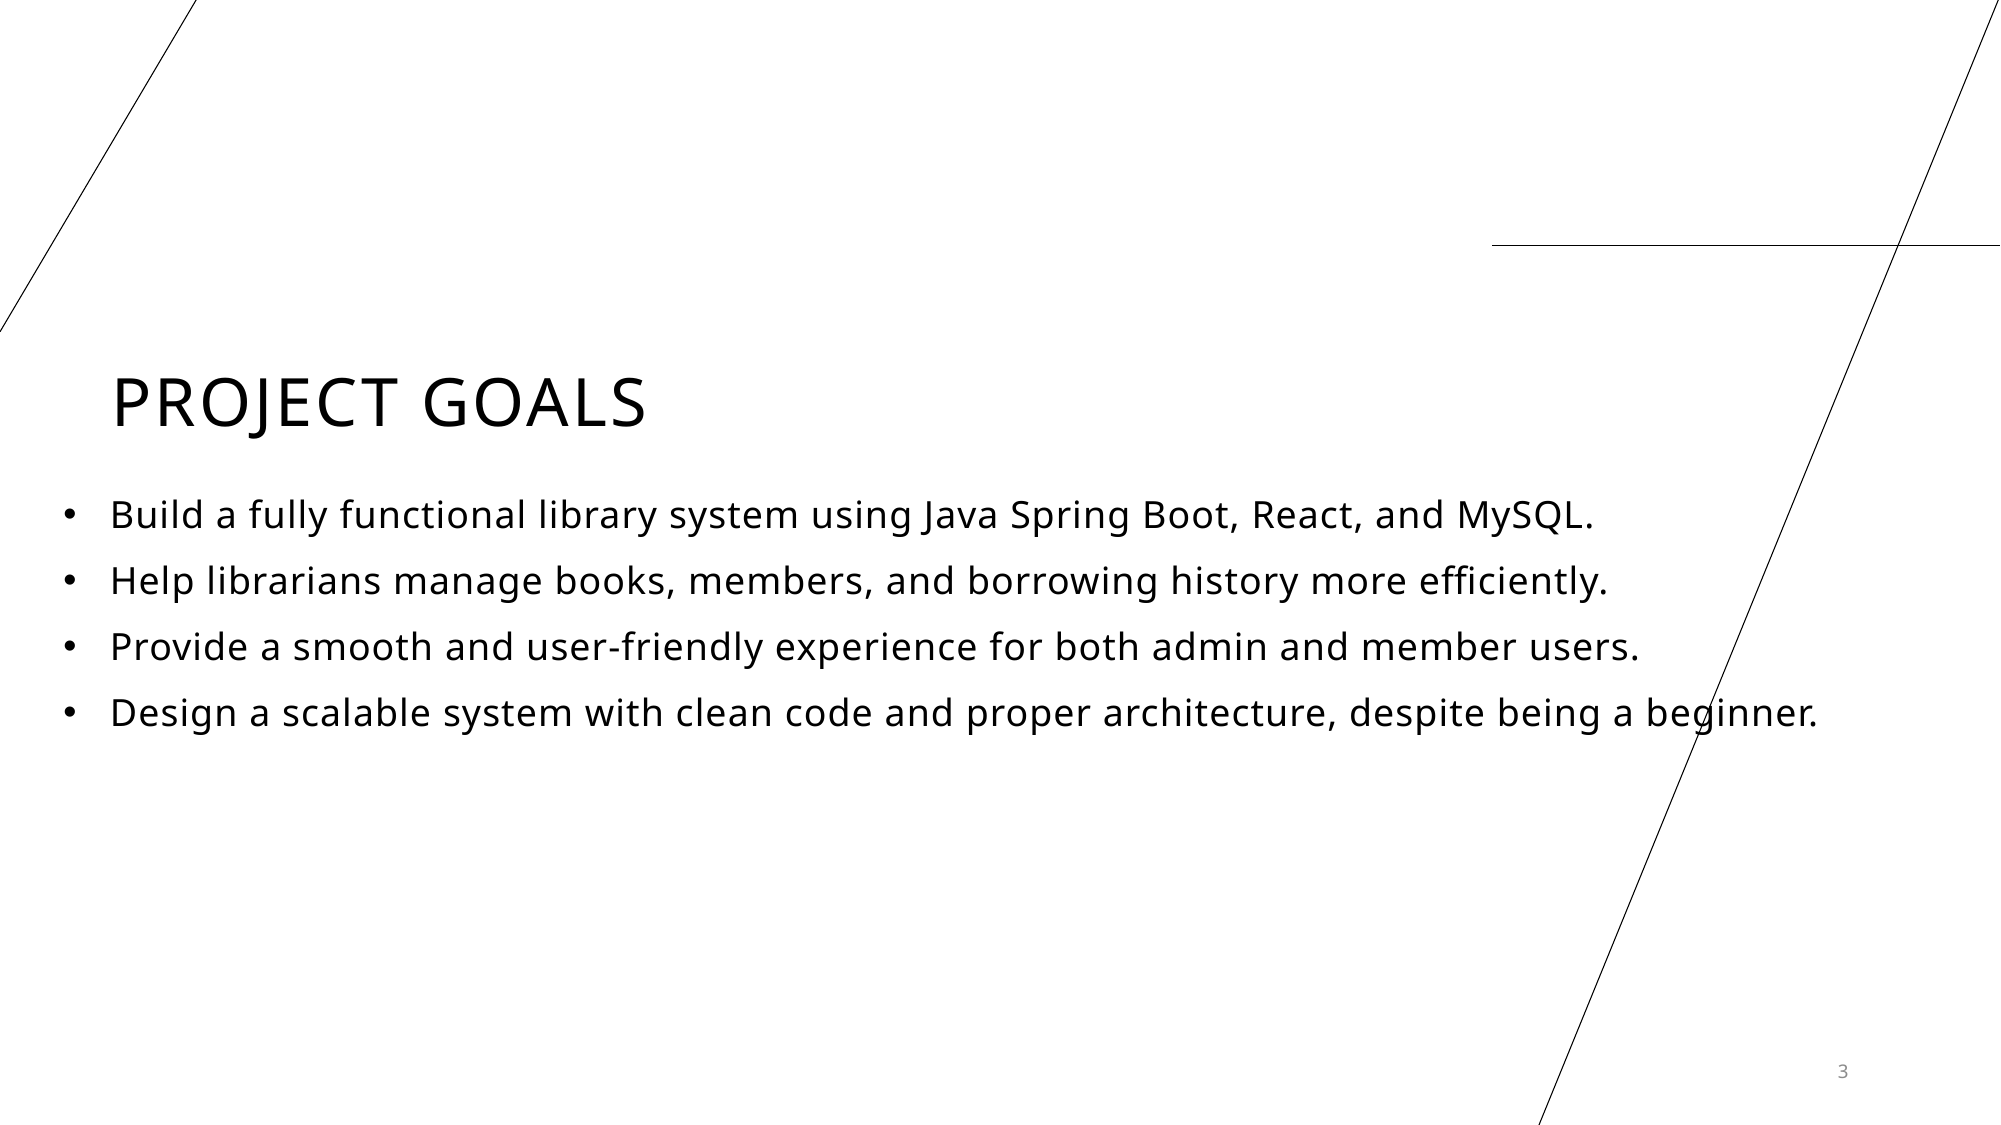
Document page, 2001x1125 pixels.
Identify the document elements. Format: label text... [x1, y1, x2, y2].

slide_number 3 [1701, 1042, 1864, 1103]
title Project goals [96, 166, 1292, 449]
list Build a fully functional library system using Java Spring Boot, React, and MySQL. Help librarians manage books, members, and borrowing history more efficiently. Provide a smooth and user-friendly experience for both admin and member users. Design a scalable system with clean code and proper architecture, despite being a beginner. [48, 483, 1916, 1043]
